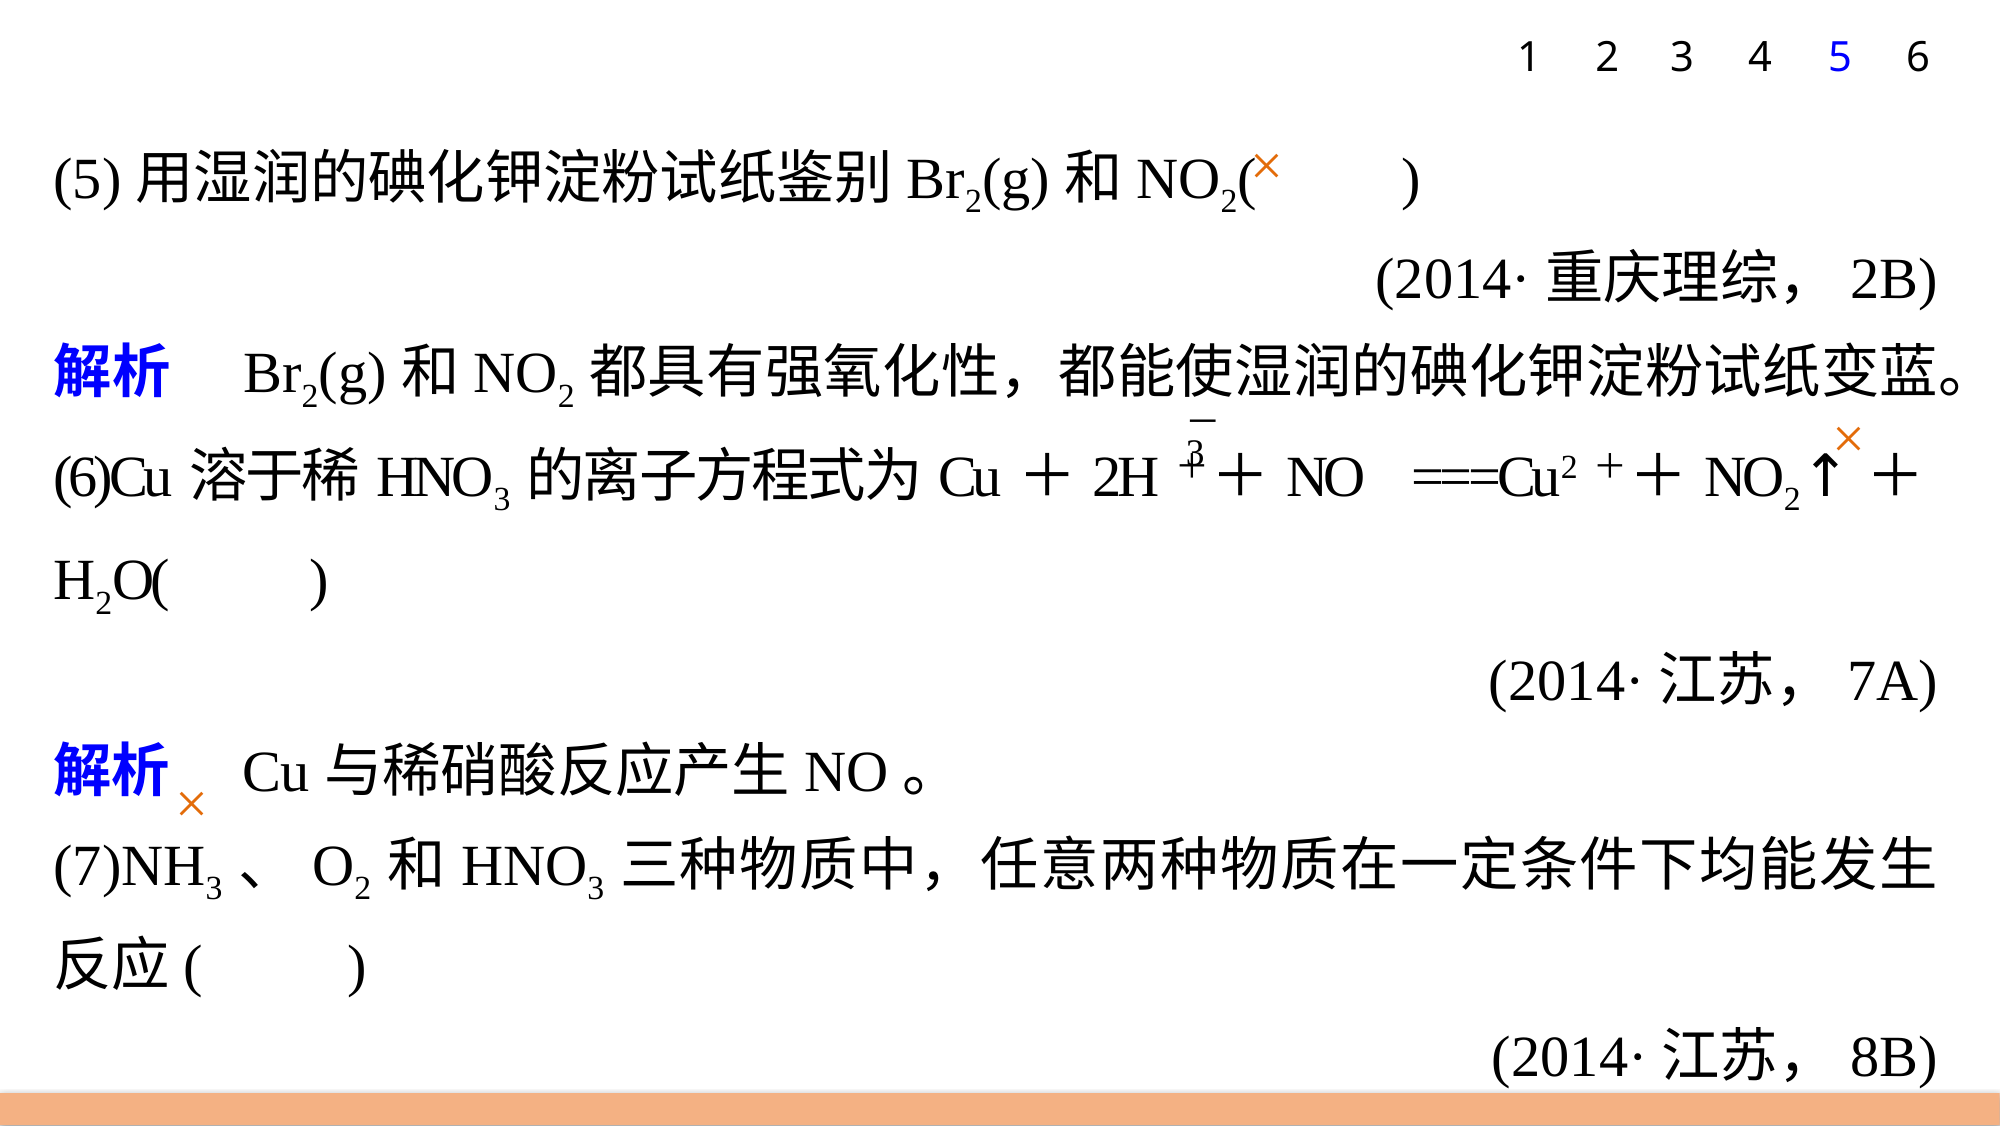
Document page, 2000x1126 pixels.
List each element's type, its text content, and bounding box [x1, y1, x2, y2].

text_box 5 [1814, 7, 1873, 102]
text_box 6 [1885, 7, 1951, 102]
text_box 4 [1727, 7, 1793, 102]
text_box 2 [1578, 7, 1640, 102]
text_box [0, 1092, 2000, 1126]
text_box × [1817, 392, 1881, 478]
text_box 3 [1656, 7, 1714, 102]
text_box × [1235, 119, 1298, 205]
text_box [1185, 389, 1260, 496]
text_box (5)用湿润的碘化钾淀粉试纸鉴别Br2(g)和NO2( ) (2014·重庆理综，2B) 解析 Br2(g)和NO2都具有强氧化性，都能使湿润的碘化钾淀粉试纸变蓝。 (6)Cu溶于稀HNO3的离子方程式为Cu＋2H＋＋NO ===Cu2＋＋NO2↑＋H2O( ) (2014·江苏，7A) 解析 Cu与稀硝酸反应产生NO。 (7)NH3、O2和HNO3三种物质中，任意两种物质在一定条件下均能发生反应( ) (2014·江苏，8B) 解析 O2和HNO3二者不能反应。 [33, 106, 1959, 1091]
text_box × [160, 757, 224, 843]
text_box 1 [1495, 7, 1562, 102]
